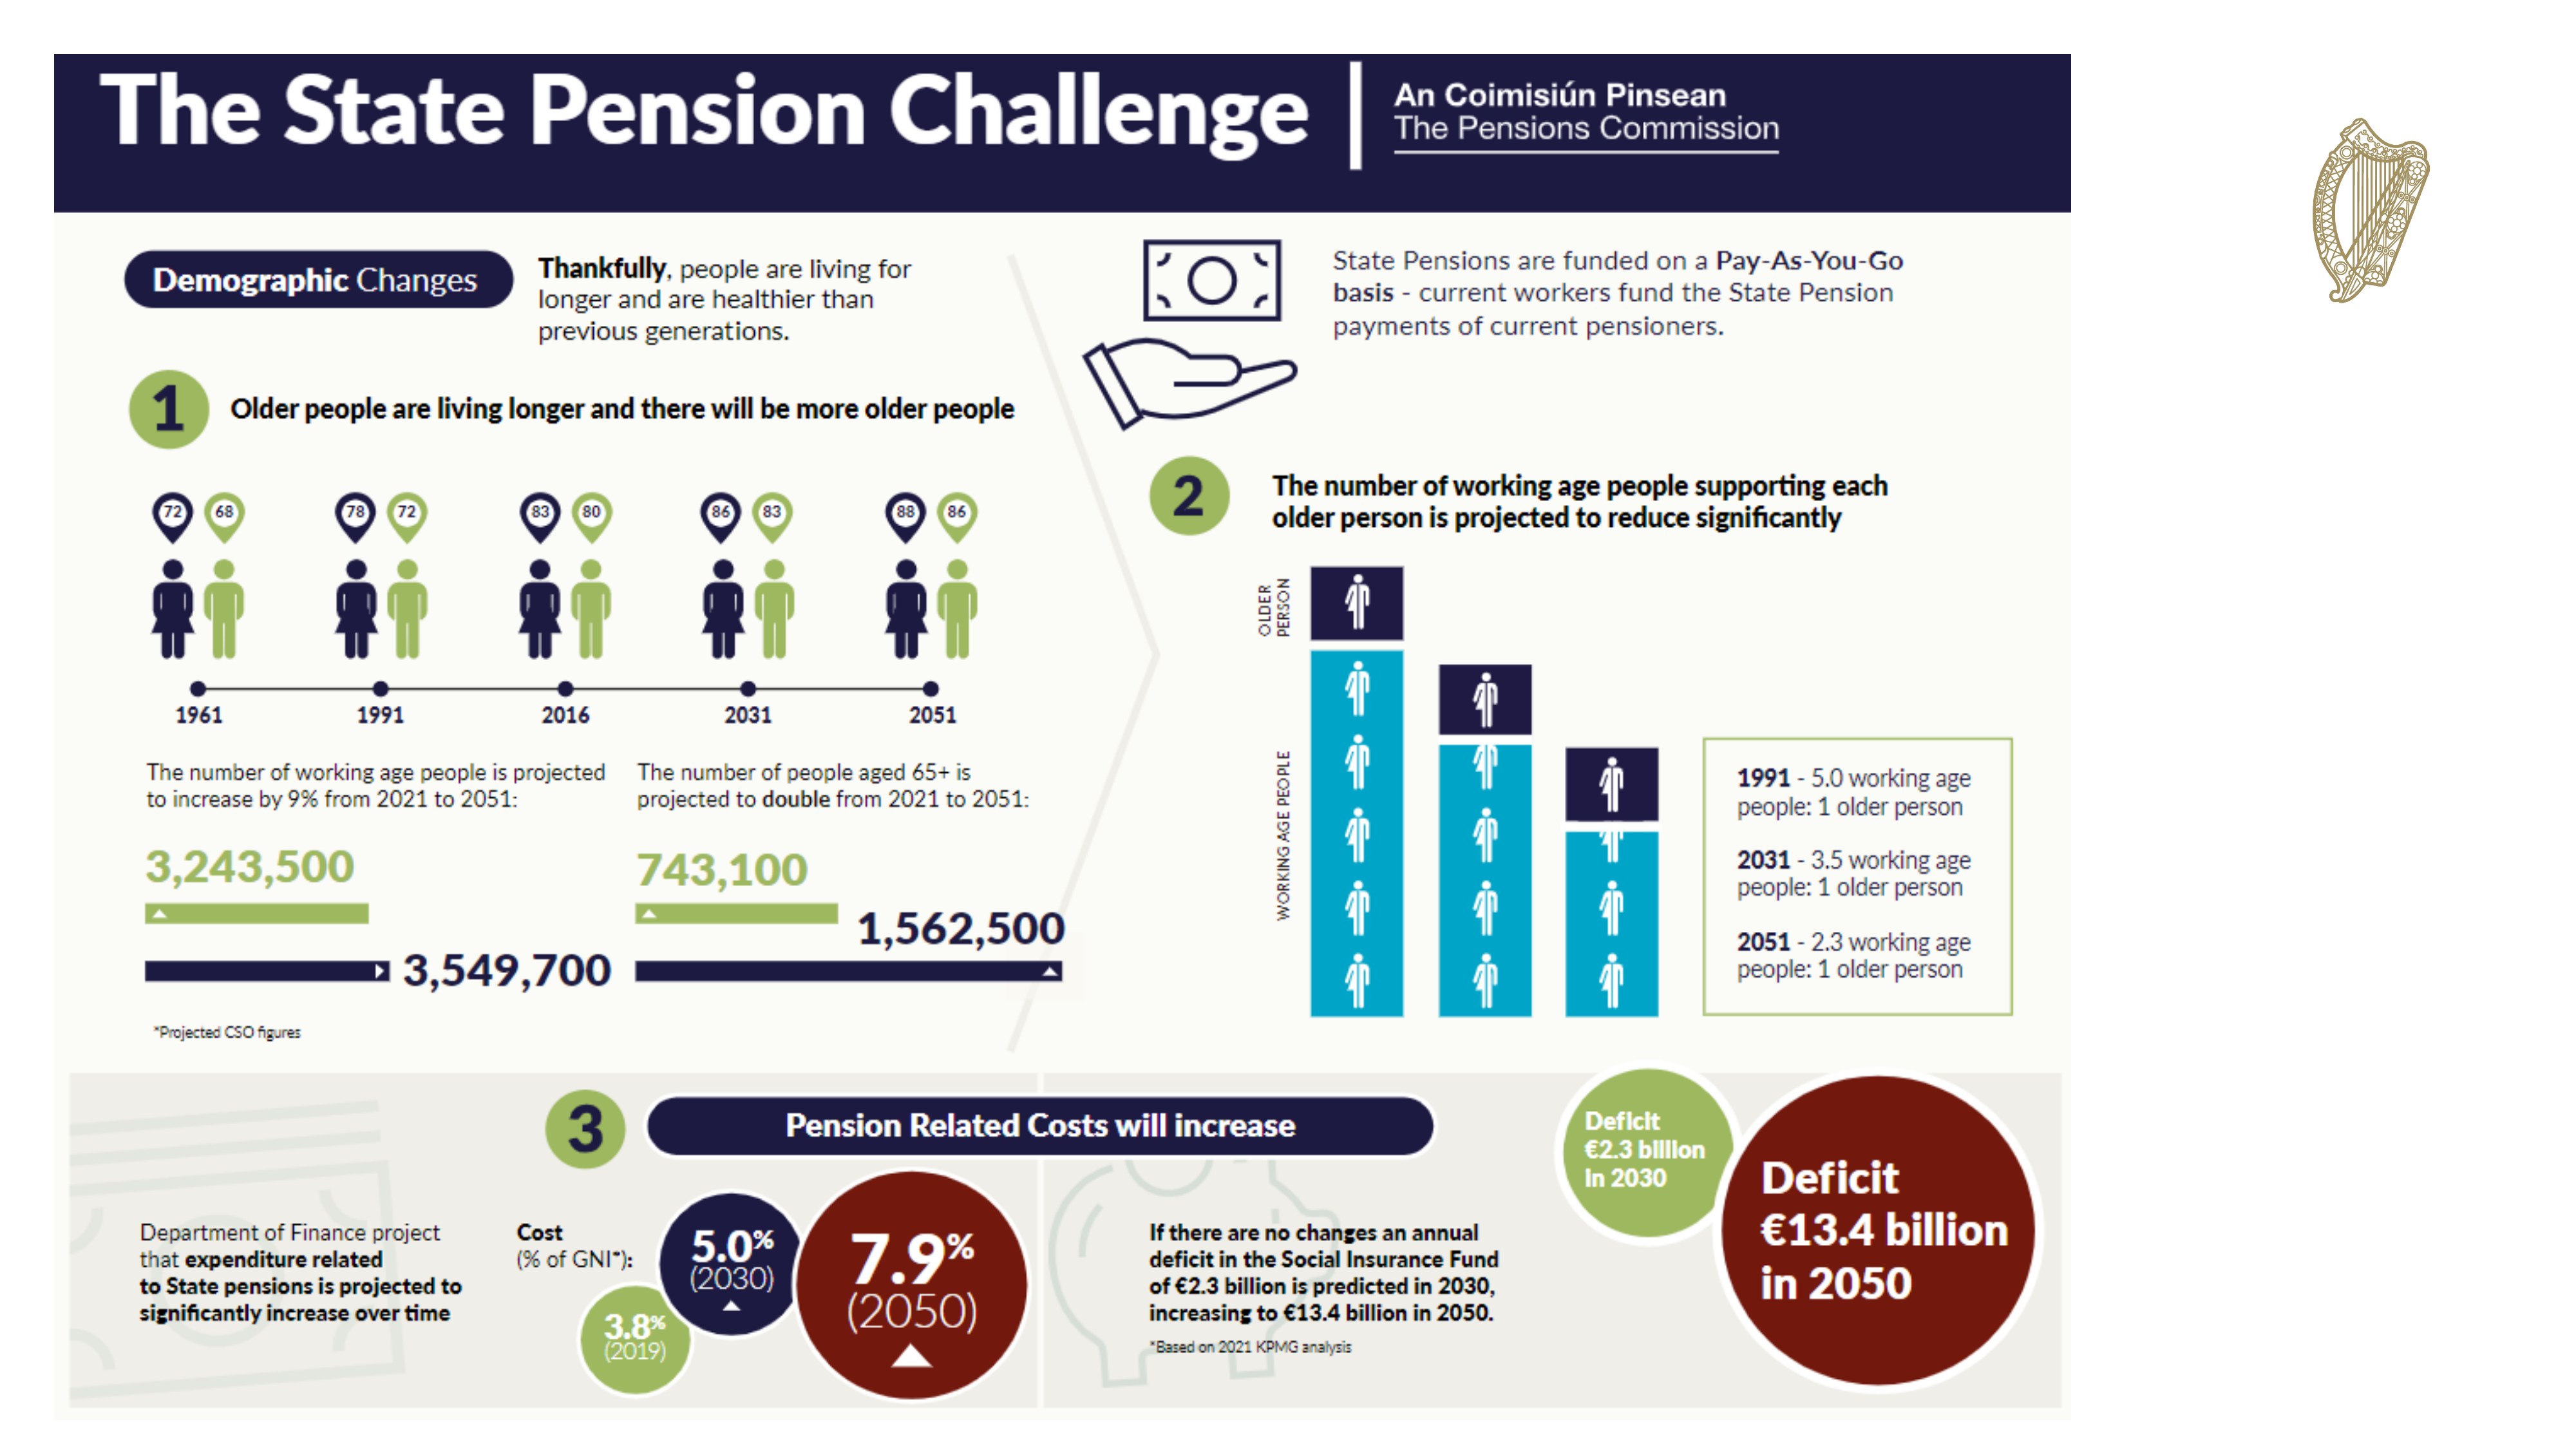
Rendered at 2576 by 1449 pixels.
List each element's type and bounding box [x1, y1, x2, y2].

picture [2293, 100, 2449, 313]
picture [53, 53, 2071, 1420]
